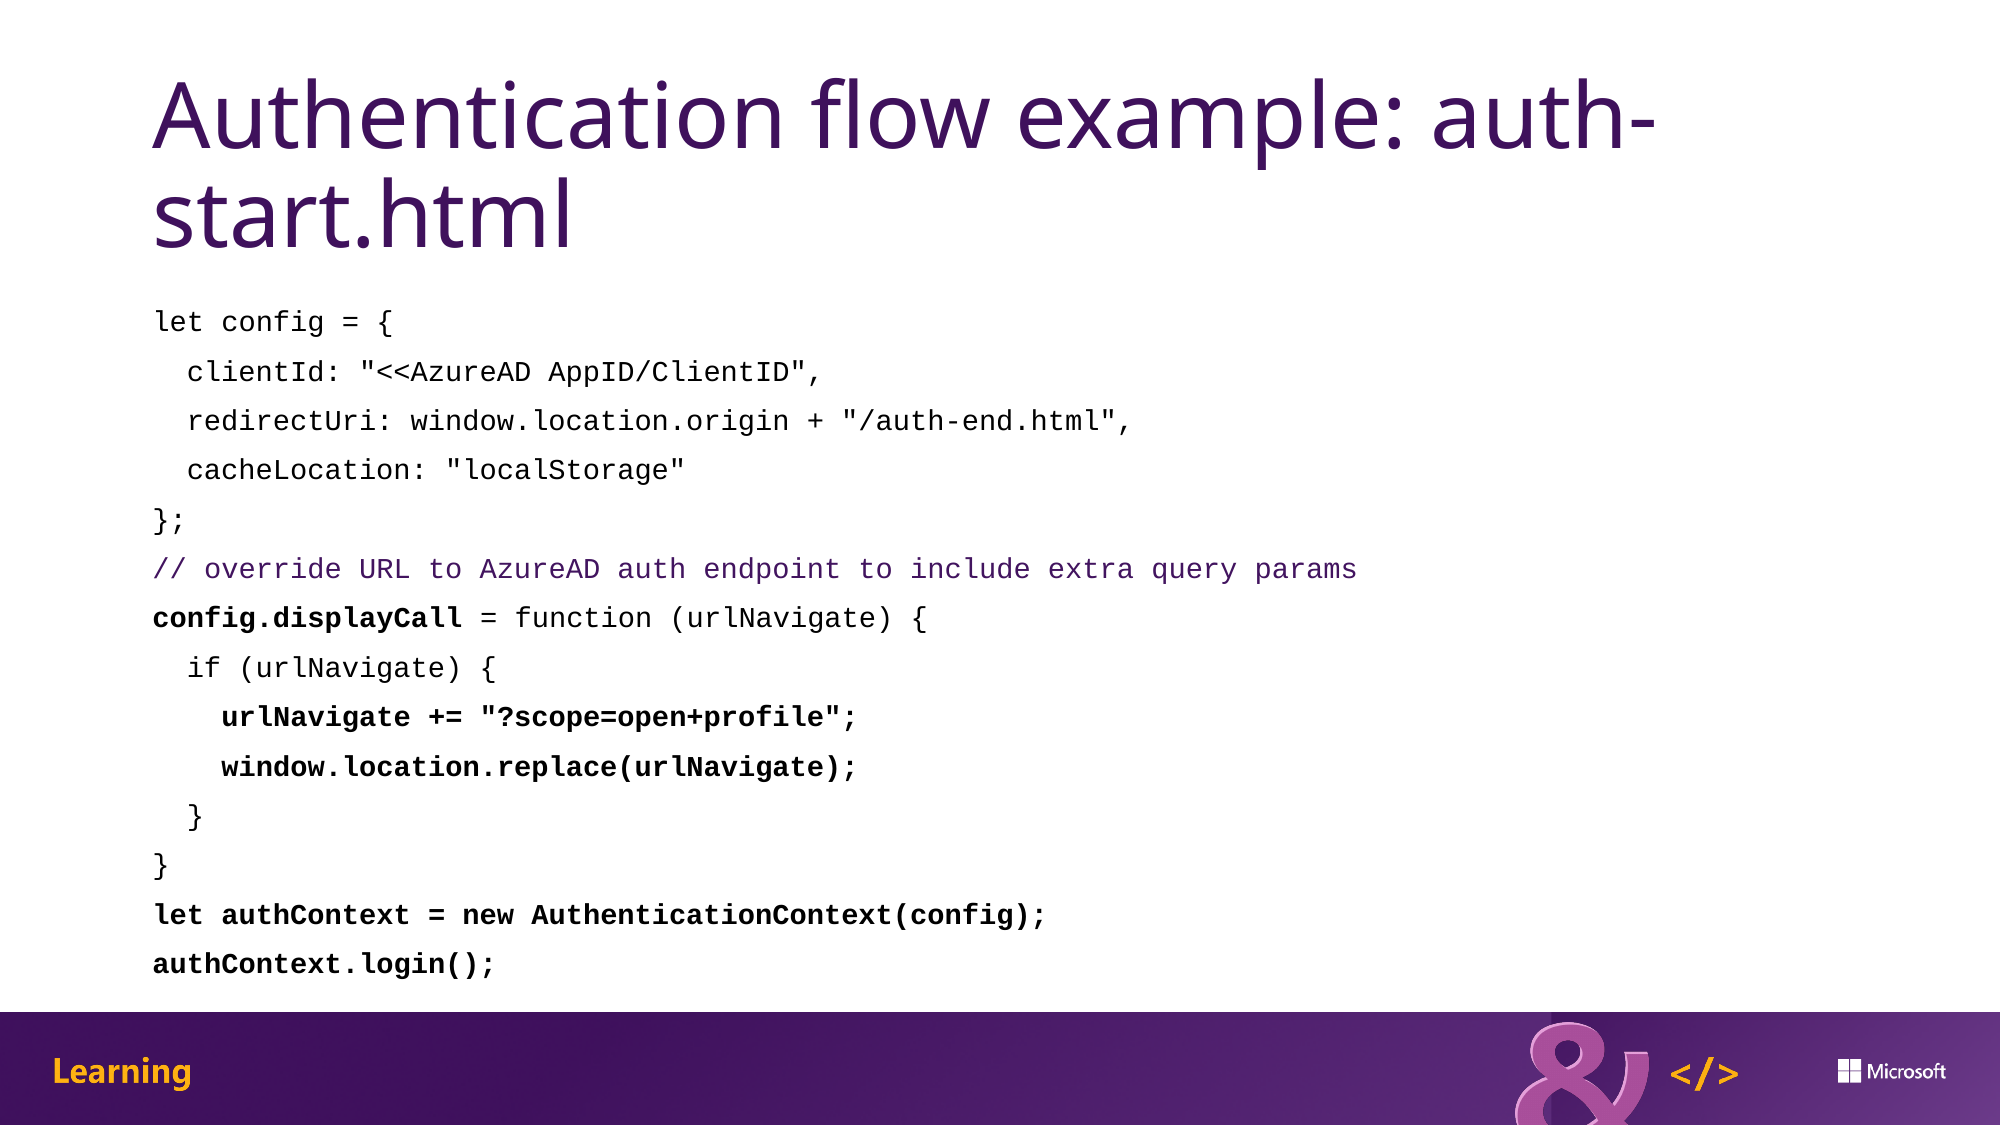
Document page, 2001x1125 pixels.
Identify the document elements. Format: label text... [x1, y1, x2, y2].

title Authentication flow example: auth-start.html [137, 59, 2000, 278]
picture [0, 1012, 2000, 1125]
list let config = { clientId: "<<AzureAD AppID/ClientID", redirectUri: window.location.origin + "/auth-end.html", cacheLocation: "localStorage" }; // override URL to AzureAD auth endpoint to include extra query params config.displayCall = function (urlNavigate) { if (urlNavigate) { urlNavigate += "?scope=open+profile"; window.location.replace(urlNavigate); } } let authContext = new AuthenticationContext(config); authContext.login(); [137, 299, 1863, 990]
